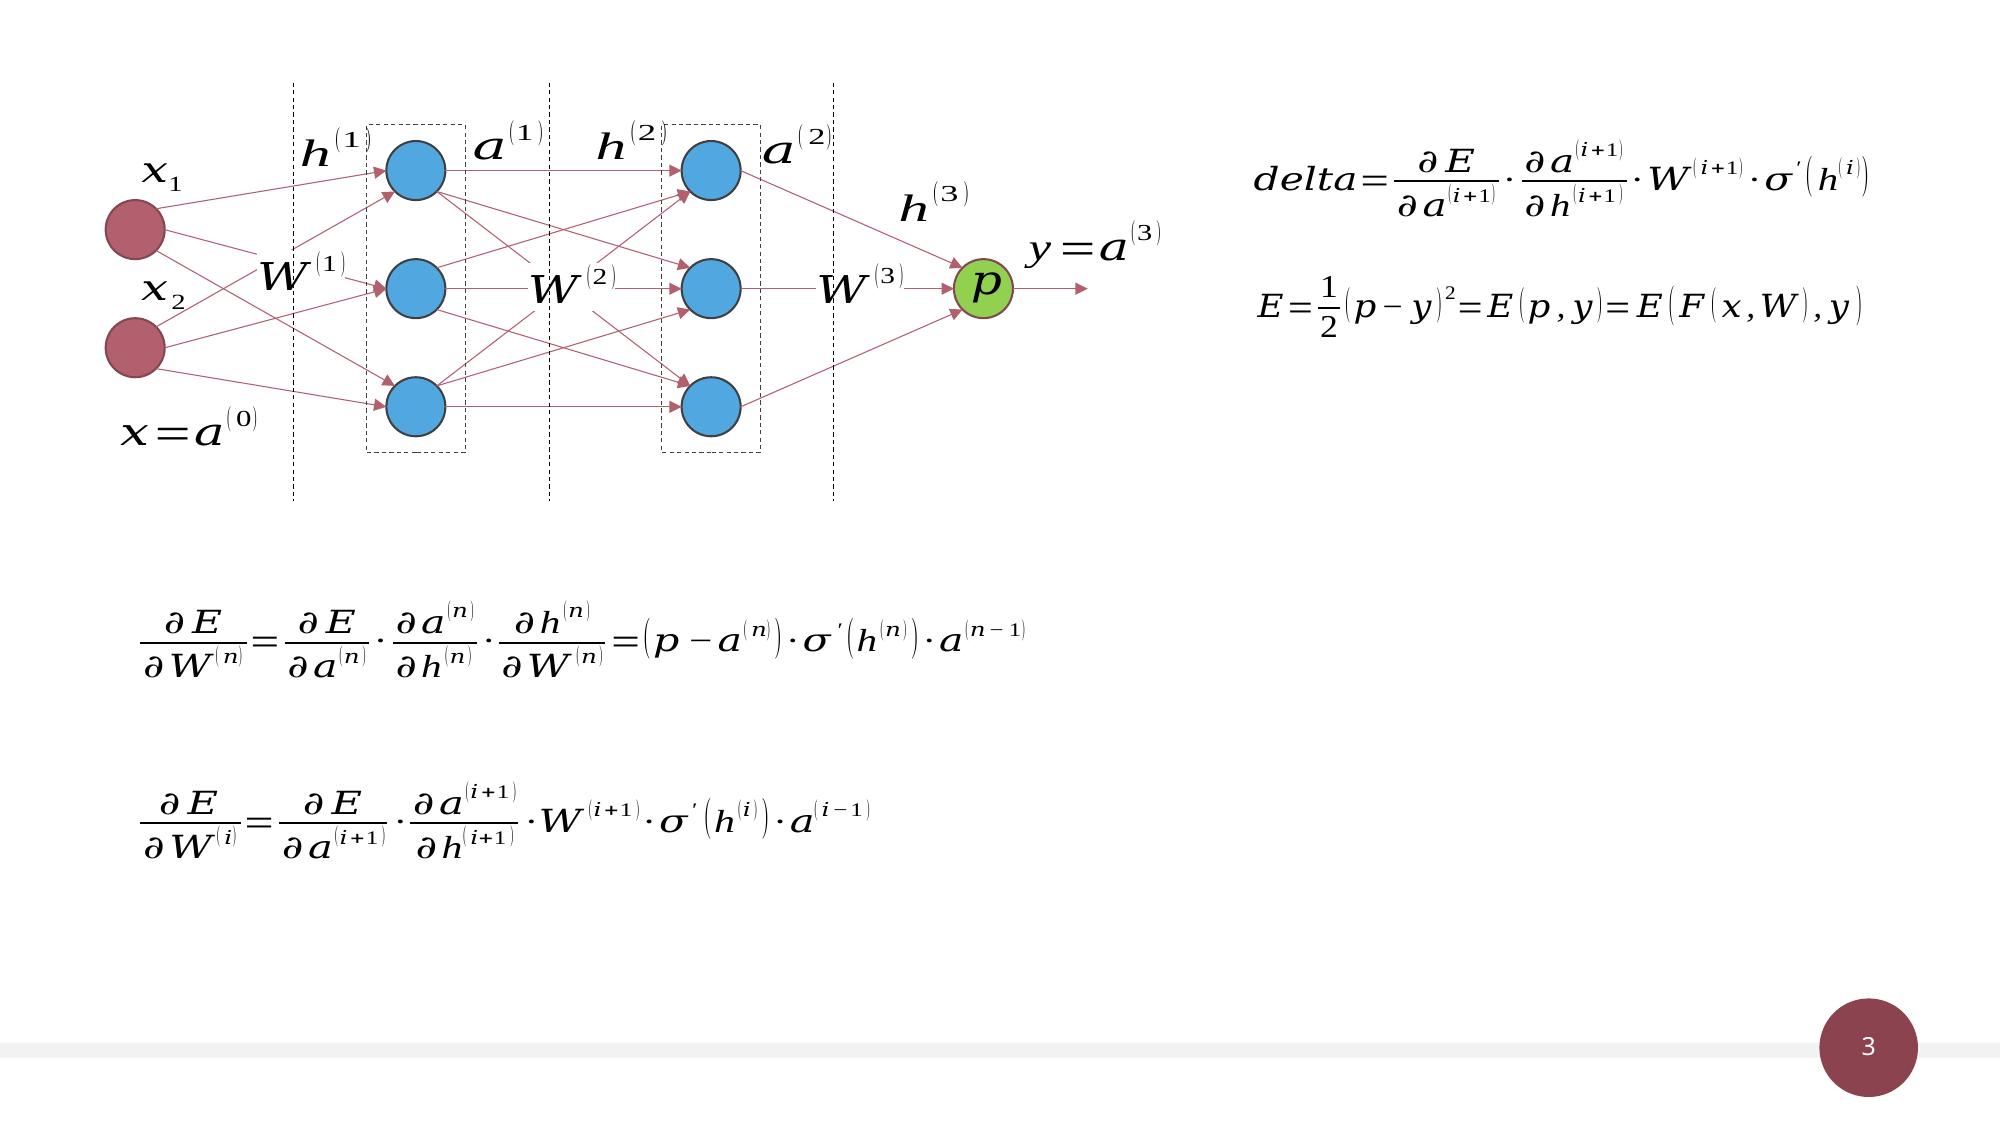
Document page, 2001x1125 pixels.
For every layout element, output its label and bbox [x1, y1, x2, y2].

text_box [294, 327, 395, 386]
text_box [104, 317, 156, 379]
text_box [294, 191, 395, 327]
text_box [156, 327, 293, 368]
text_box [834, 170, 963, 268]
text_box [156, 368, 293, 407]
text_box [834, 309, 963, 407]
text_box [294, 288, 387, 348]
text_box [294, 170, 387, 191]
text_box [661, 124, 762, 454]
text_box [156, 191, 293, 327]
text_box [104, 199, 156, 261]
text_box [550, 191, 691, 386]
text_box [952, 258, 1014, 320]
text_box [740, 170, 833, 268]
text_box [740, 309, 833, 407]
text_box [156, 170, 293, 191]
text_box [294, 368, 387, 407]
text_box [365, 124, 466, 454]
text_box [436, 191, 549, 386]
text_box [164, 288, 293, 348]
